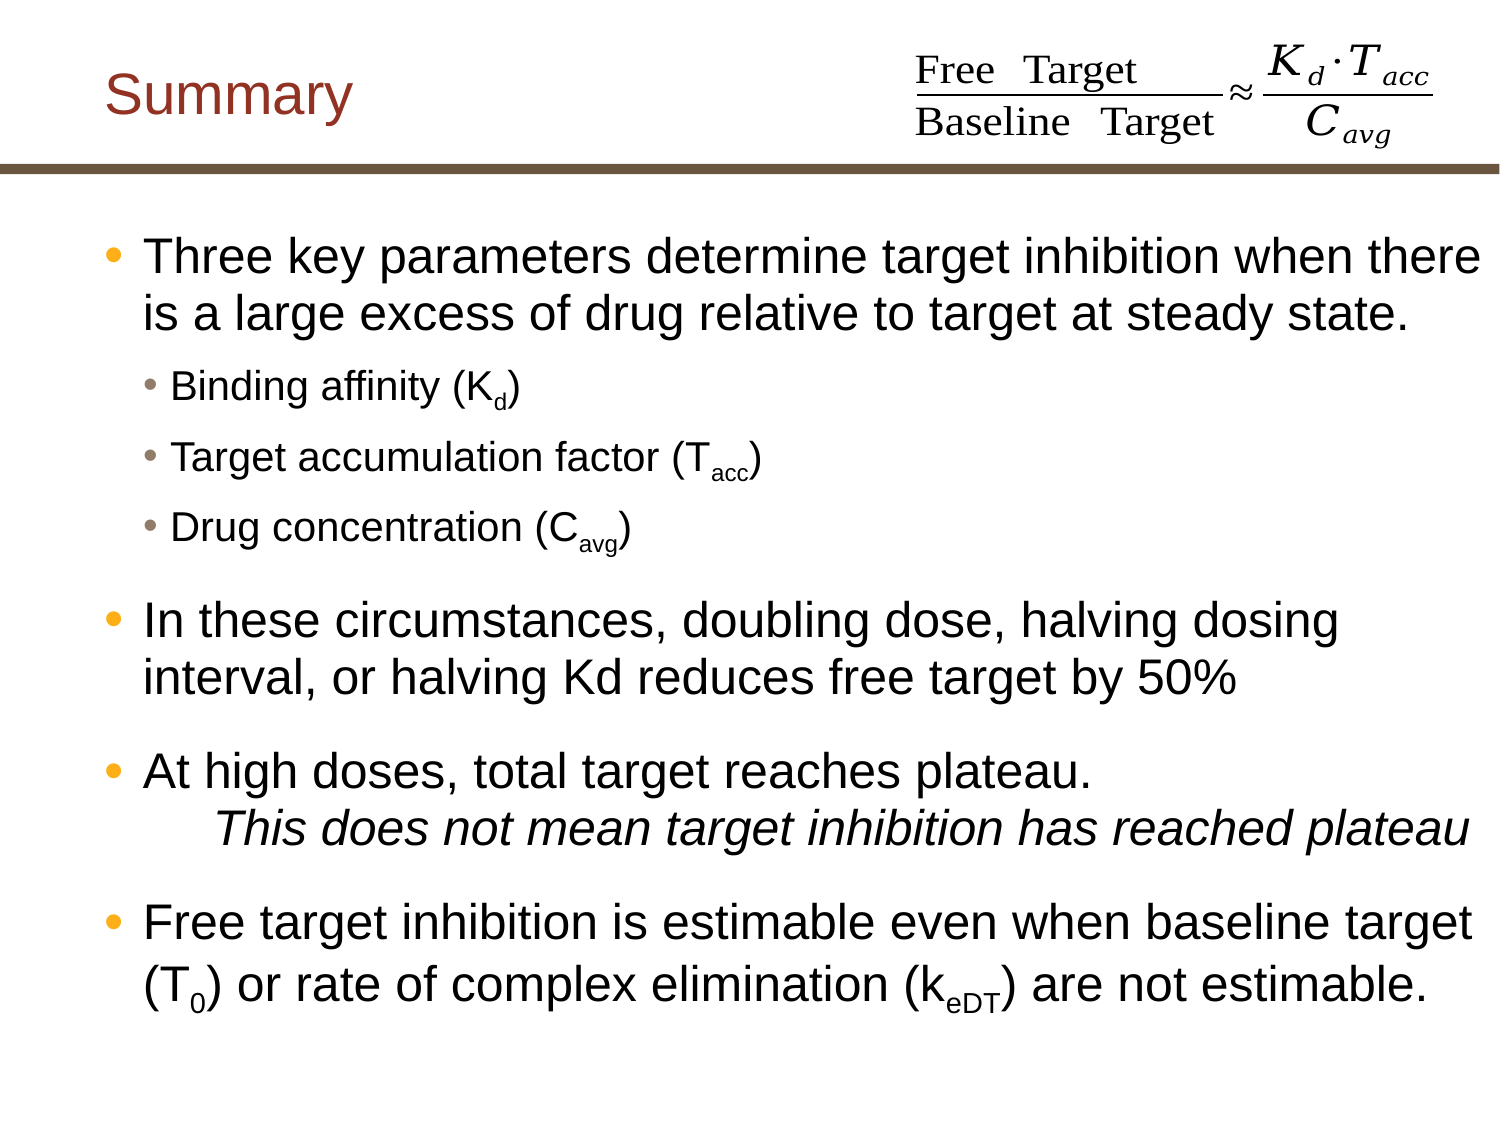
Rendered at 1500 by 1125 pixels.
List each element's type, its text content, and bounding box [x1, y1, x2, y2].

title Summary [89, 53, 1456, 136]
list Three key parameters determine target inhibition when there is a large excess of drug relative to target at steady state. Binding affinity (Kd) Target accumulation factor (Tacc) Drug concentration (Cavg) In these circumstances, doubling dose, halving dosing interval, or halving Kd reduces free target by 50% At high doses, total target reaches plateau. This does not mean target inhibition has reached plateau Free target inhibition is estimable even when baseline target (T0) or rate of complex elimination (keDT) are not estimable. [89, 220, 1500, 1125]
